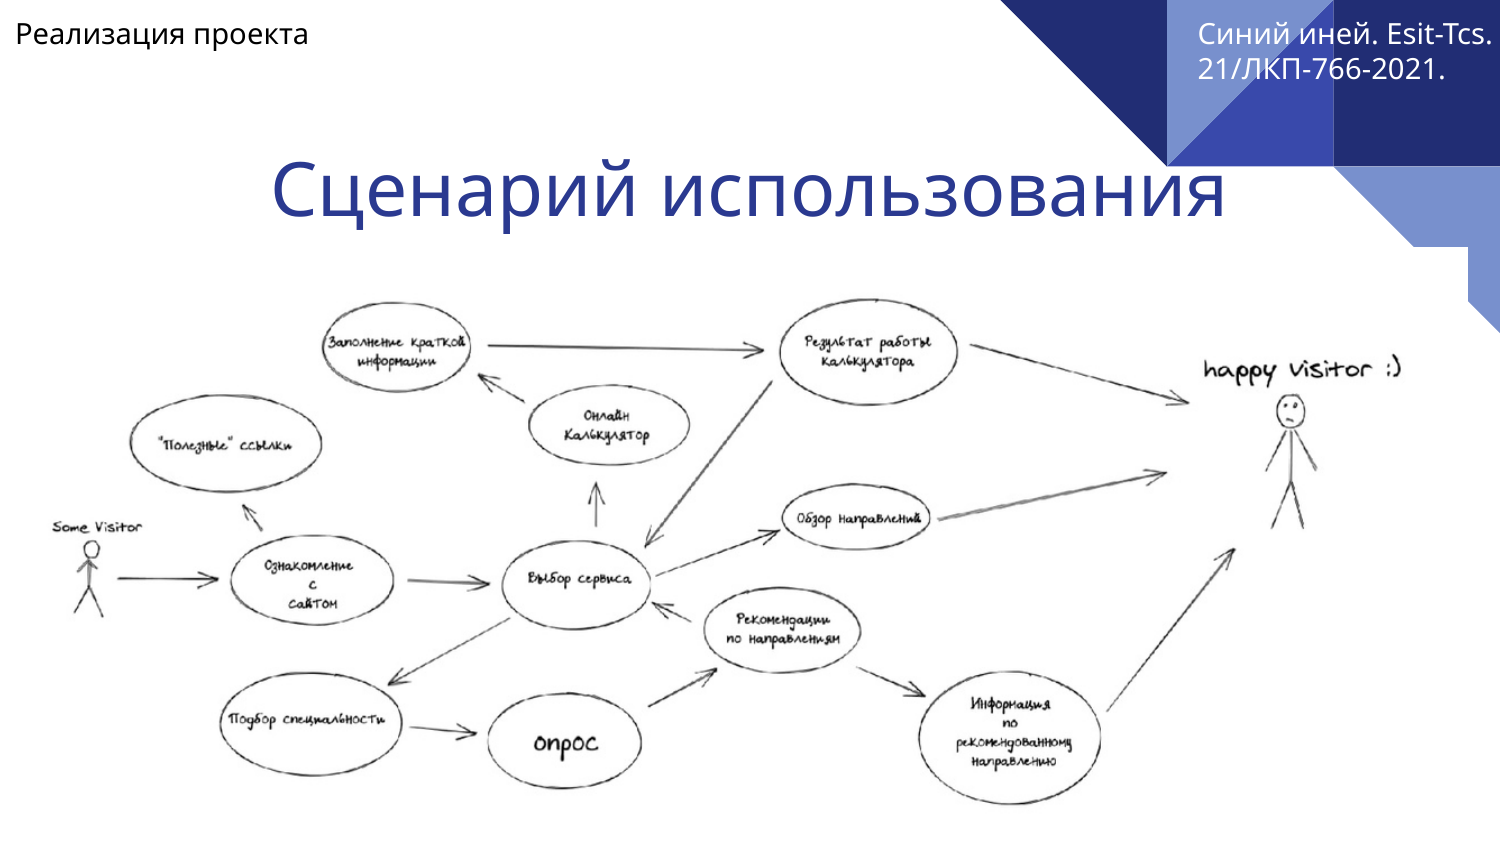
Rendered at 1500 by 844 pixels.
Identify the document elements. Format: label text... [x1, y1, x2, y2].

text_box Сценарий использования [236, 126, 1264, 245]
text_box Синий иней. Esit-Tcs. 21/ЛКП-766-2021. [1182, 0, 1500, 125]
picture [31, 247, 1469, 844]
text_box Реализация проекта [0, 0, 326, 65]
